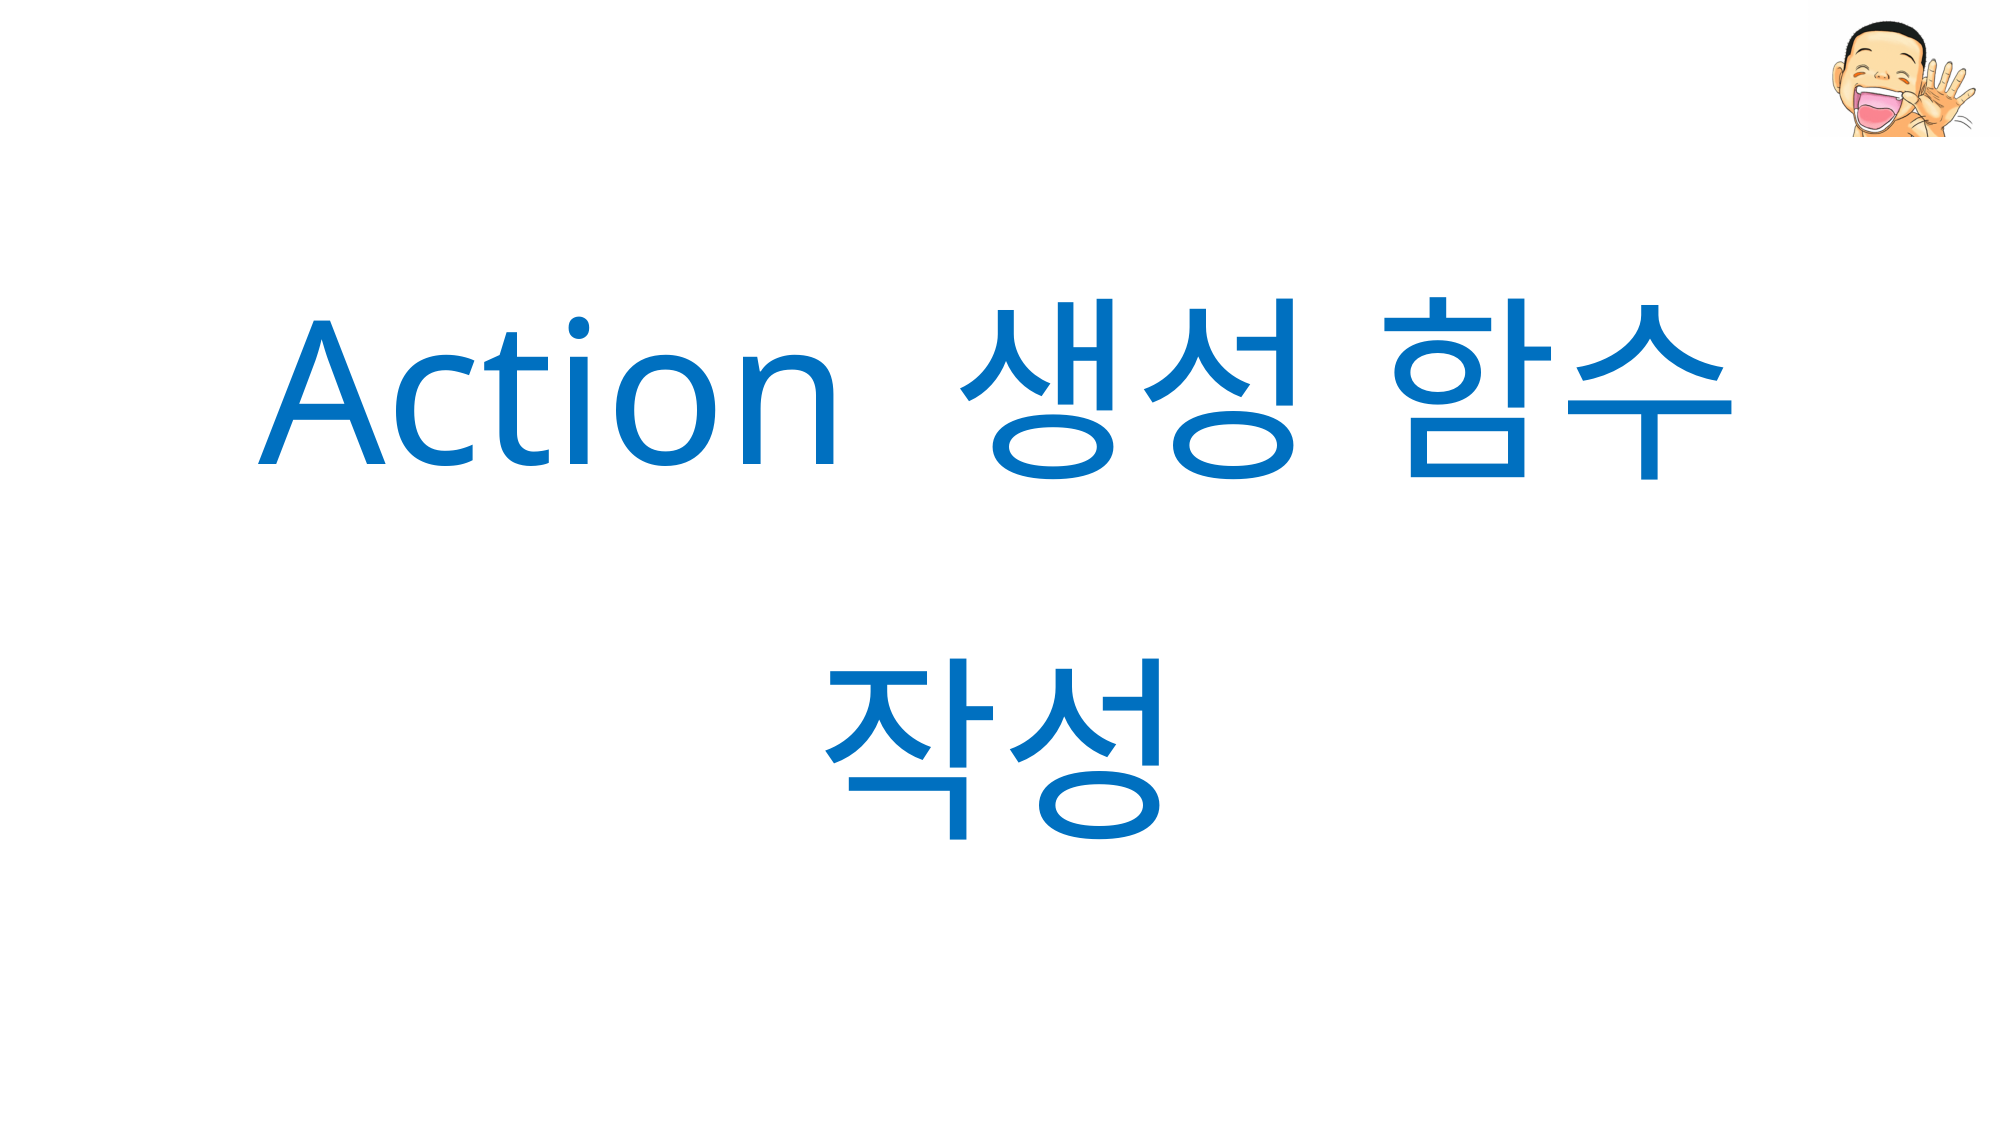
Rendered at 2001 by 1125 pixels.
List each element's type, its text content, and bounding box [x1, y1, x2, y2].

picture [1808, 0, 2000, 137]
text_box Action 생성 함수 작성 [0, 137, 2000, 872]
